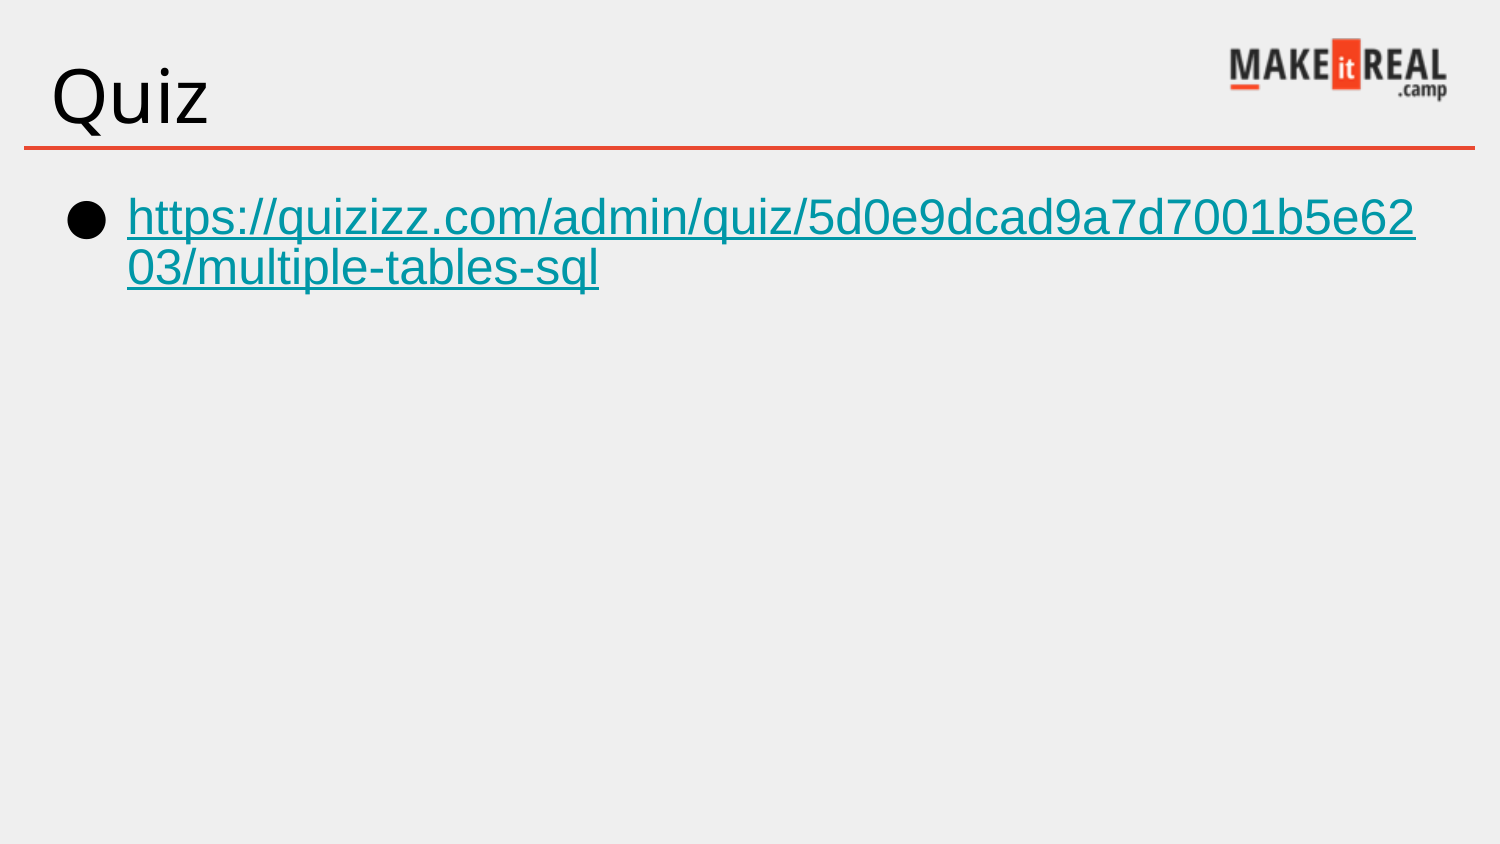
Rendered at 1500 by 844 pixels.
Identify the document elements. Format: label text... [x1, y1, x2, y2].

text_box https://quizizz.com/admin/quiz/5d0e9dcad9a7d7001b5e6203/multiple-tables-sql [37, 169, 1459, 805]
text_box Quiz [35, 33, 1205, 137]
picture [24, 146, 1476, 151]
picture [1202, 15, 1476, 126]
